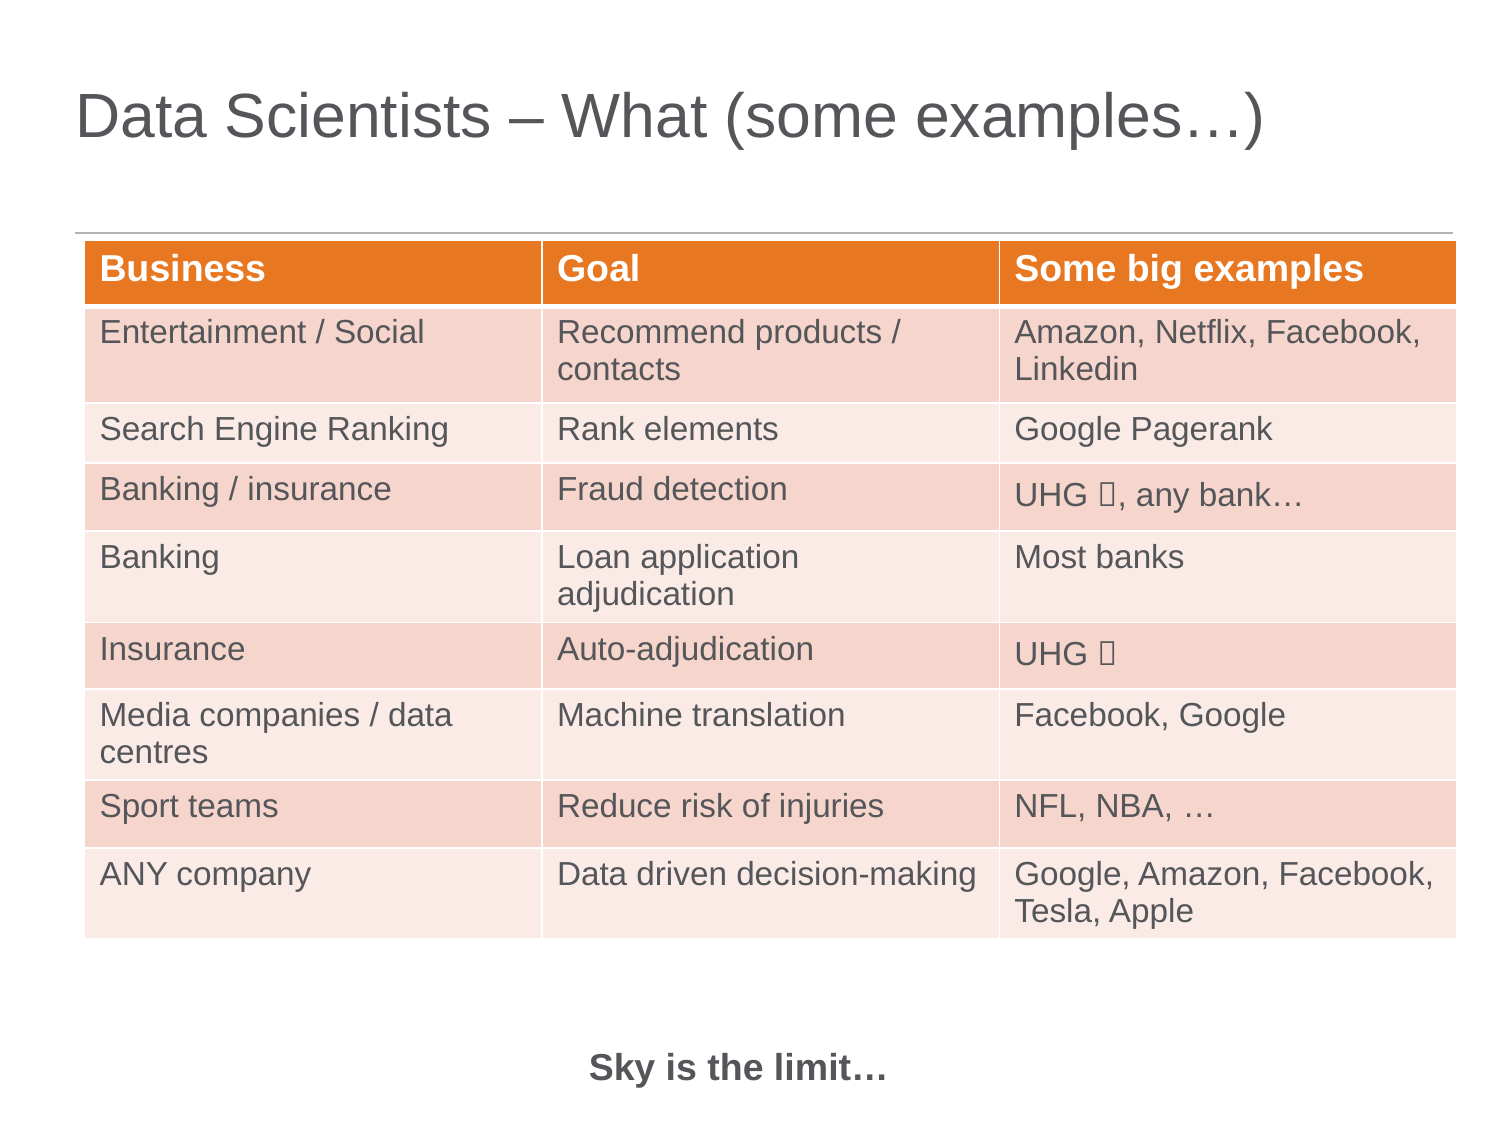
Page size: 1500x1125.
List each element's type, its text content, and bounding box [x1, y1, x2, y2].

table_cell Facebook, Google [1000, 690, 1456, 779]
table_cell Google Pagerank [1000, 404, 1456, 462]
title Data Scientists – What (some examples…) [75, 48, 1454, 151]
table_header Some big examples [1000, 241, 1456, 304]
table_cell UHG  [1000, 623, 1456, 688]
table_cell Reduce risk of injuries [543, 781, 999, 847]
table_cell Media companies / data centres [85, 690, 541, 779]
table_cell NFL, NBA, … [1000, 781, 1456, 847]
table_cell Amazon, Netflix, Facebook, Linkedin [1000, 309, 1456, 402]
table_cell Insurance [85, 623, 541, 688]
table_cell UHG , any bank… [1000, 464, 1456, 530]
table_cell Entertainment / Social [85, 309, 541, 402]
table_cell Rank elements [543, 404, 999, 462]
table_cell Google, Amazon, Facebook, Tesla, Apple [1000, 849, 1456, 938]
table_cell Auto-adjudication [543, 623, 999, 688]
table_cell Recommend products / contacts [543, 309, 999, 402]
table_cell Loan application adjudication [543, 532, 999, 622]
table_cell Data driven decision-making [543, 849, 999, 938]
table_cell ANY company [85, 849, 541, 938]
table_header Goal [543, 241, 999, 304]
table_header Business [85, 241, 541, 304]
table_cell Search Engine Ranking [85, 404, 541, 462]
table_cell Machine translation [543, 690, 999, 779]
table_cell Banking / insurance [85, 464, 541, 530]
table_cell Banking [85, 532, 541, 622]
text_box Sky is the limit… [574, 1035, 905, 1096]
table_cell Sport teams [85, 781, 541, 847]
table_cell Most banks [1000, 532, 1456, 622]
table_cell Fraud detection [543, 464, 999, 530]
